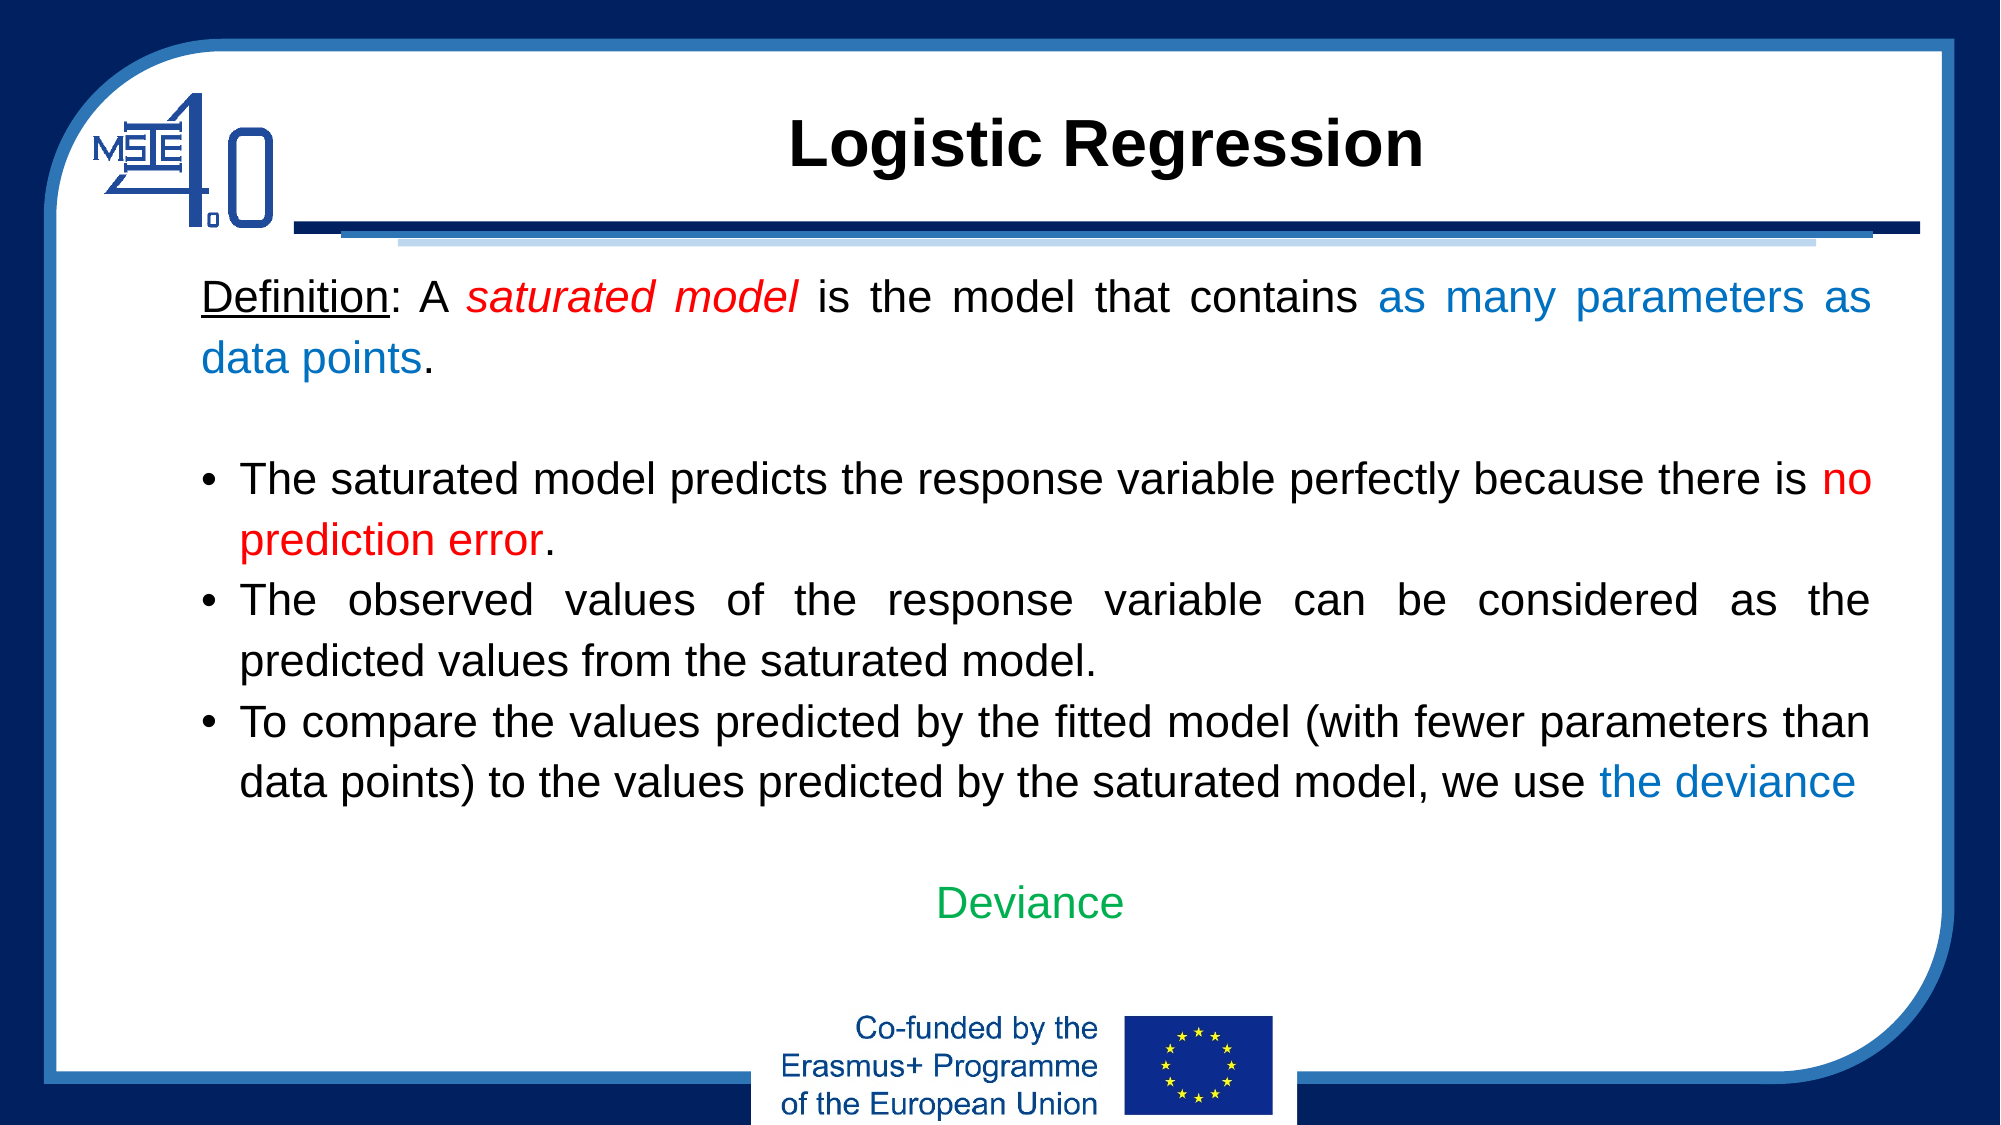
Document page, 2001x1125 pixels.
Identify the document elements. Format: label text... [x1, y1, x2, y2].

title Logistic Regression [294, 73, 1921, 220]
picture [751, 1003, 1298, 1125]
